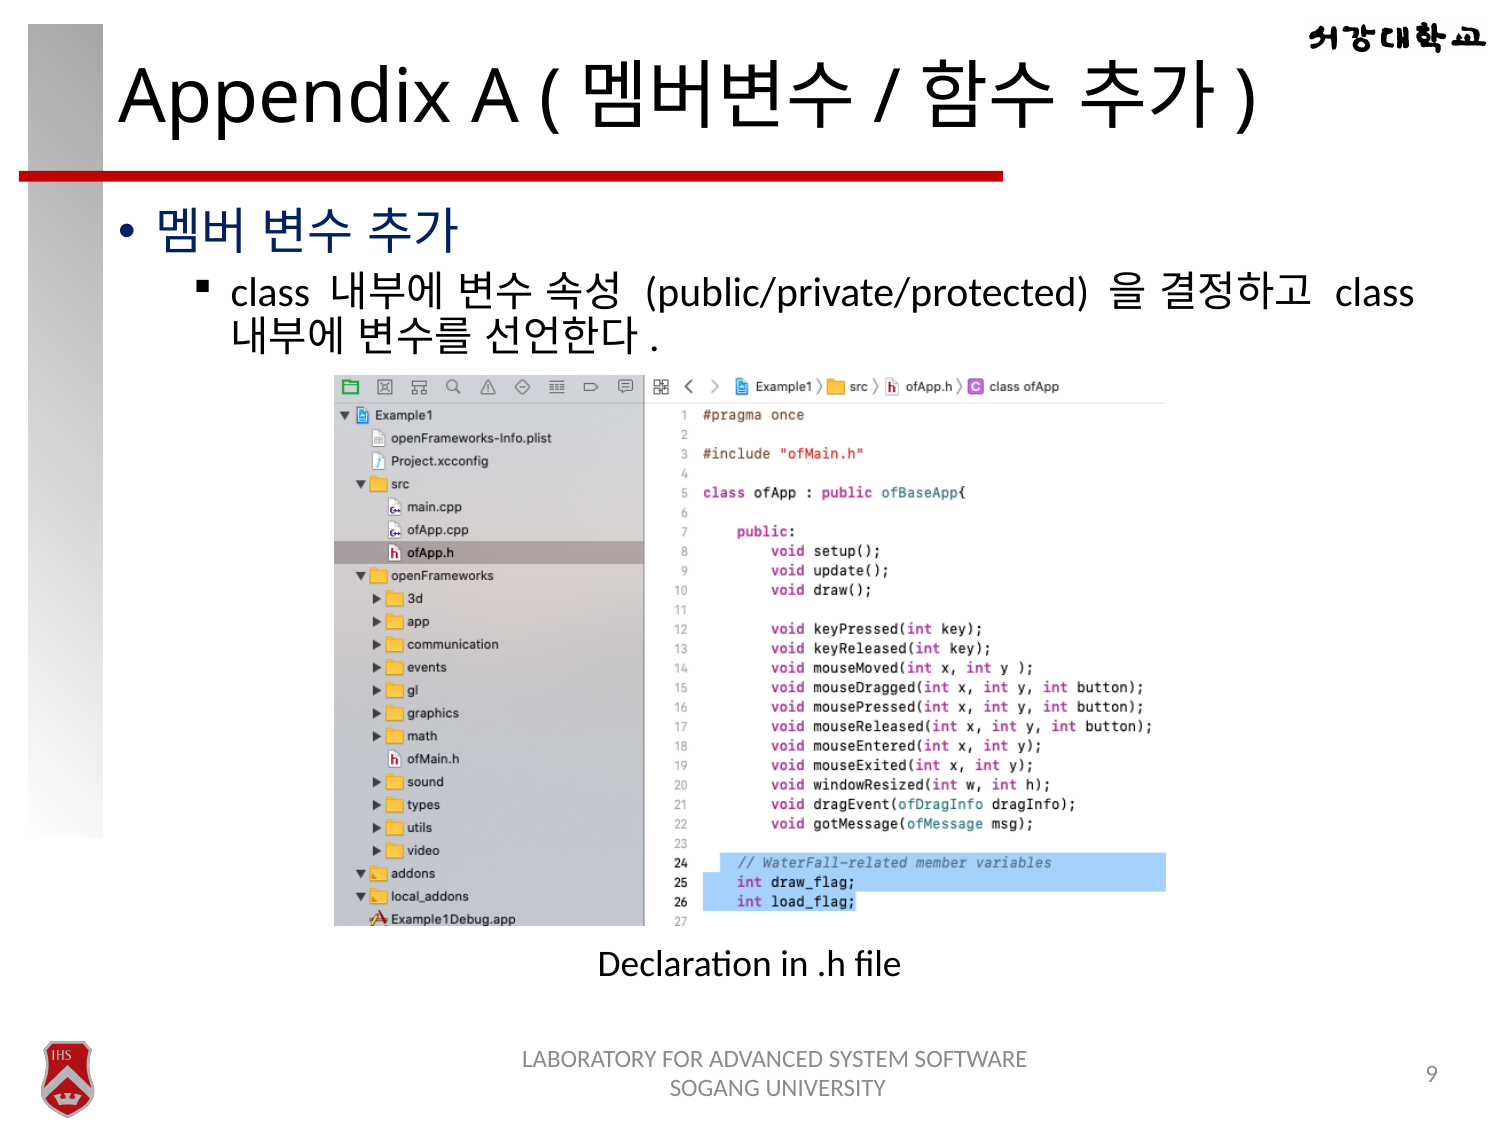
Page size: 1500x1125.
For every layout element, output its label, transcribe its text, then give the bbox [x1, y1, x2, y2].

slide_number 9 [1115, 1042, 1454, 1103]
footer LABORATORY FOR ADVANCED SYSTEM SOFTWARE SOGANG UNIVERSITY [440, 1041, 1116, 1103]
picture [29, 1041, 106, 1118]
picture [333, 375, 1166, 926]
list 멤버 변수 추가 class 내부에 변수 속성 (public/private/protected) 을 결정하고 class 내부에 변수를 선언한다. [103, 199, 1458, 1036]
text_box Declaration in .h file [582, 931, 917, 992]
title Appendix A (멤버변수/함수 추가) [103, 35, 1458, 162]
picture [1306, 21, 1488, 54]
